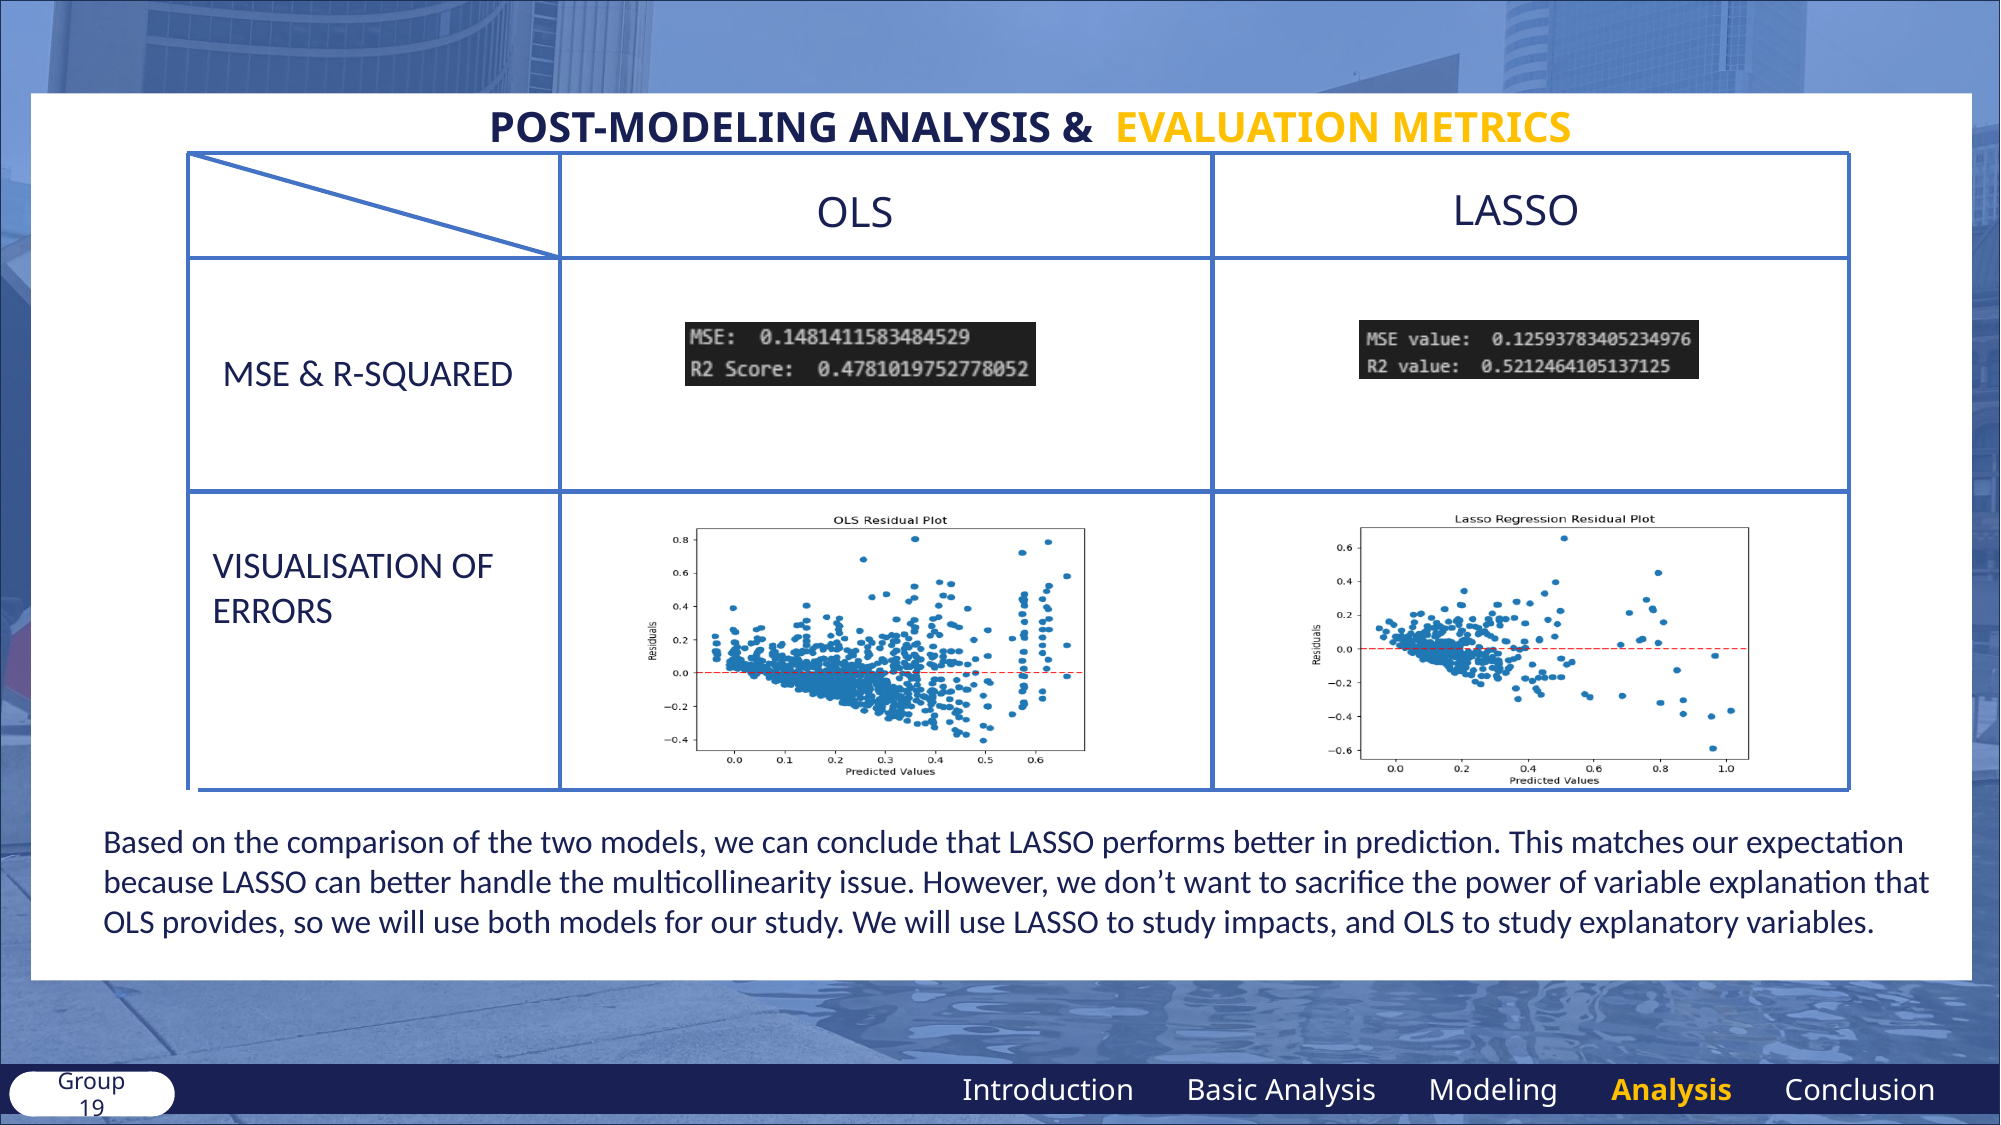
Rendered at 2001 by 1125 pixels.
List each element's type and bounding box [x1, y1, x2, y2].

text_box [187, 152, 561, 258]
picture [0, 0, 2000, 1125]
